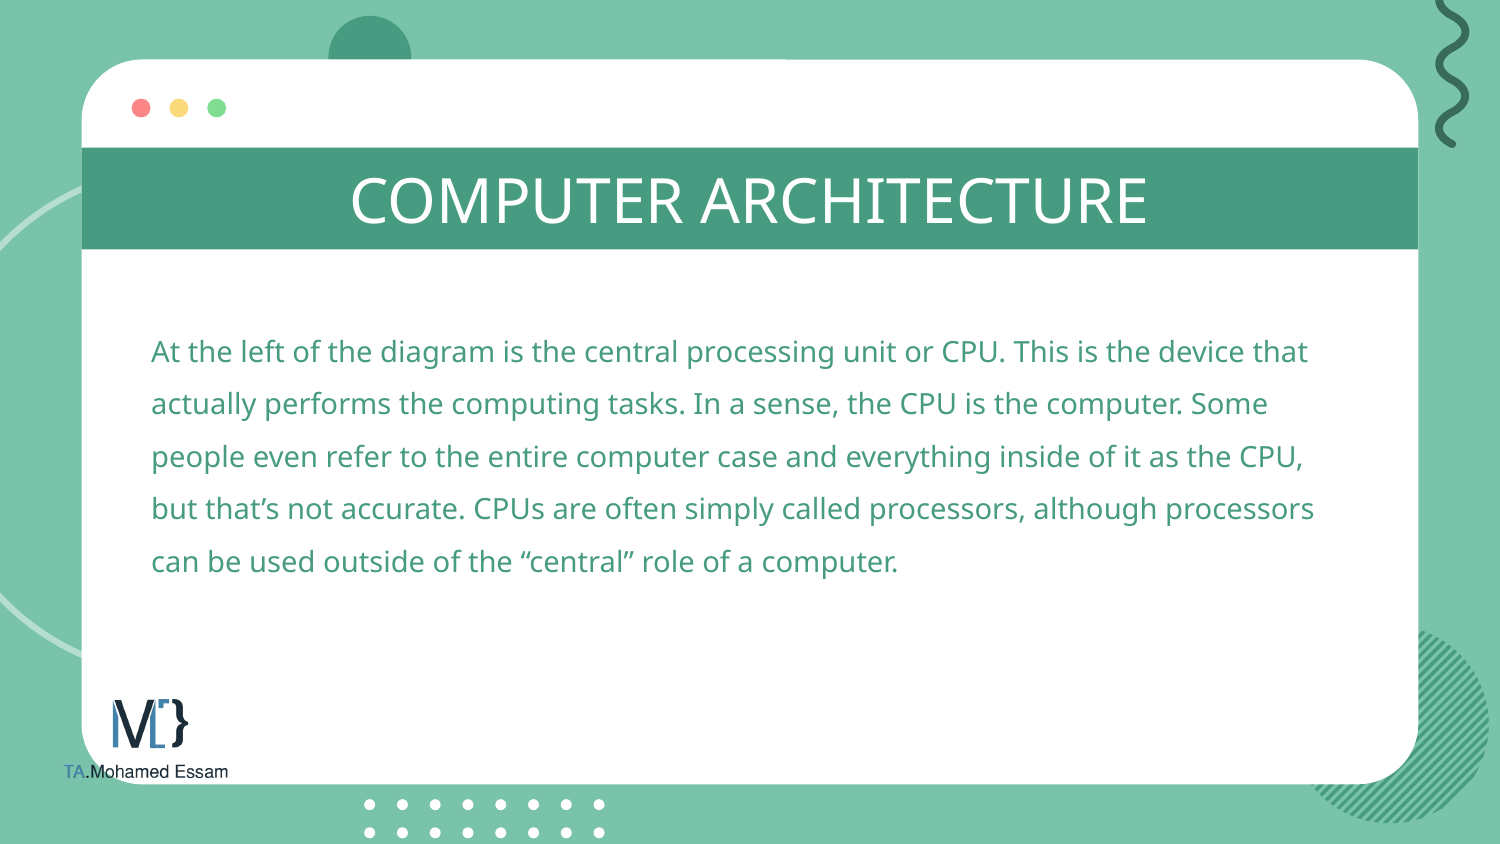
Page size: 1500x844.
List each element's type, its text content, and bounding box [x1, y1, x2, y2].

title COMPUTER ARCHITECTURE [81, 147, 1419, 250]
picture [0, 504, 368, 844]
list At the left of the diagram is the central processing unit or CPU. This is the device that actually performs the computing tasks. In a sense, the CPU is the computer. Some people even refer to the entire computer case and everything inside of it as the CPU, but that’s not accurate. CPUs are often simply called processors, although processors can be used outside of the “central” role of a computer. [151, 315, 1325, 642]
